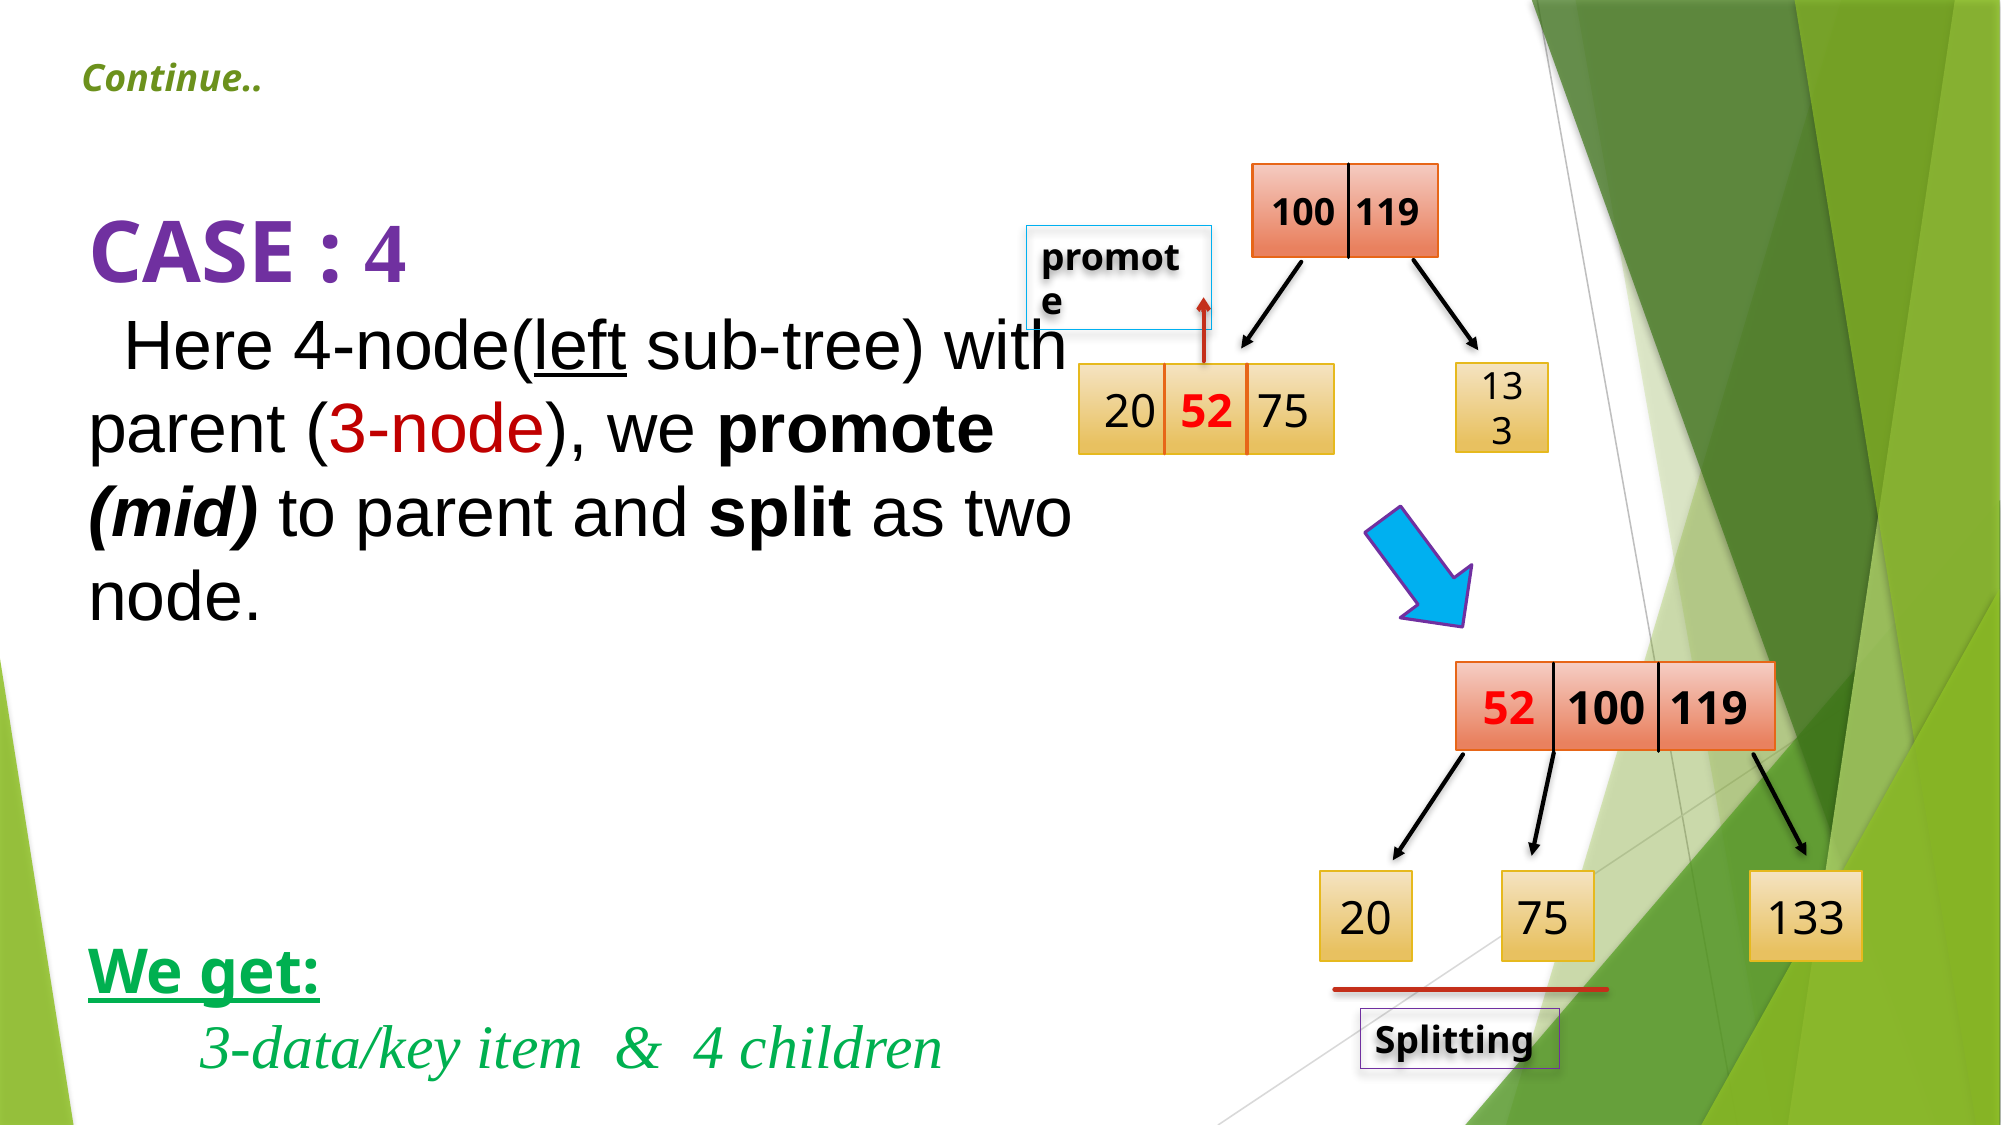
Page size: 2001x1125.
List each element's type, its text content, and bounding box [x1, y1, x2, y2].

text_box 75 [1501, 870, 1595, 962]
text_box 133 [1749, 870, 1863, 962]
text_box Splitting [1360, 1008, 1560, 1069]
text_box Continue.. [66, 47, 279, 152]
text_box 20 52 75 [1249, 363, 1335, 455]
text_box 20 52 75 [1166, 363, 1245, 455]
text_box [1240, 261, 1302, 349]
text_box 52 100 119 [1554, 661, 1658, 751]
text_box 20 [1319, 870, 1413, 962]
text_box 100 119 [1251, 163, 1347, 258]
title CASE : 4 Here 4-node(left sub-tree) with parent (3-node), we promote (mid) to parent and split as two node. We get: 3-data/key item & 4 children [73, 189, 1118, 1090]
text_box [1531, 752, 1555, 857]
text_box [1363, 504, 1474, 629]
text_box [1752, 753, 1807, 857]
text_box 52 100 119 [1455, 661, 1553, 751]
text_box promote [1026, 225, 1212, 330]
text_box 100 119 [1350, 163, 1439, 258]
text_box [1392, 753, 1464, 861]
text_box 20 52 75 [1078, 363, 1163, 455]
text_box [1412, 259, 1479, 351]
text_box 52 100 119 [1659, 661, 1776, 751]
text_box 133 [1455, 362, 1549, 453]
